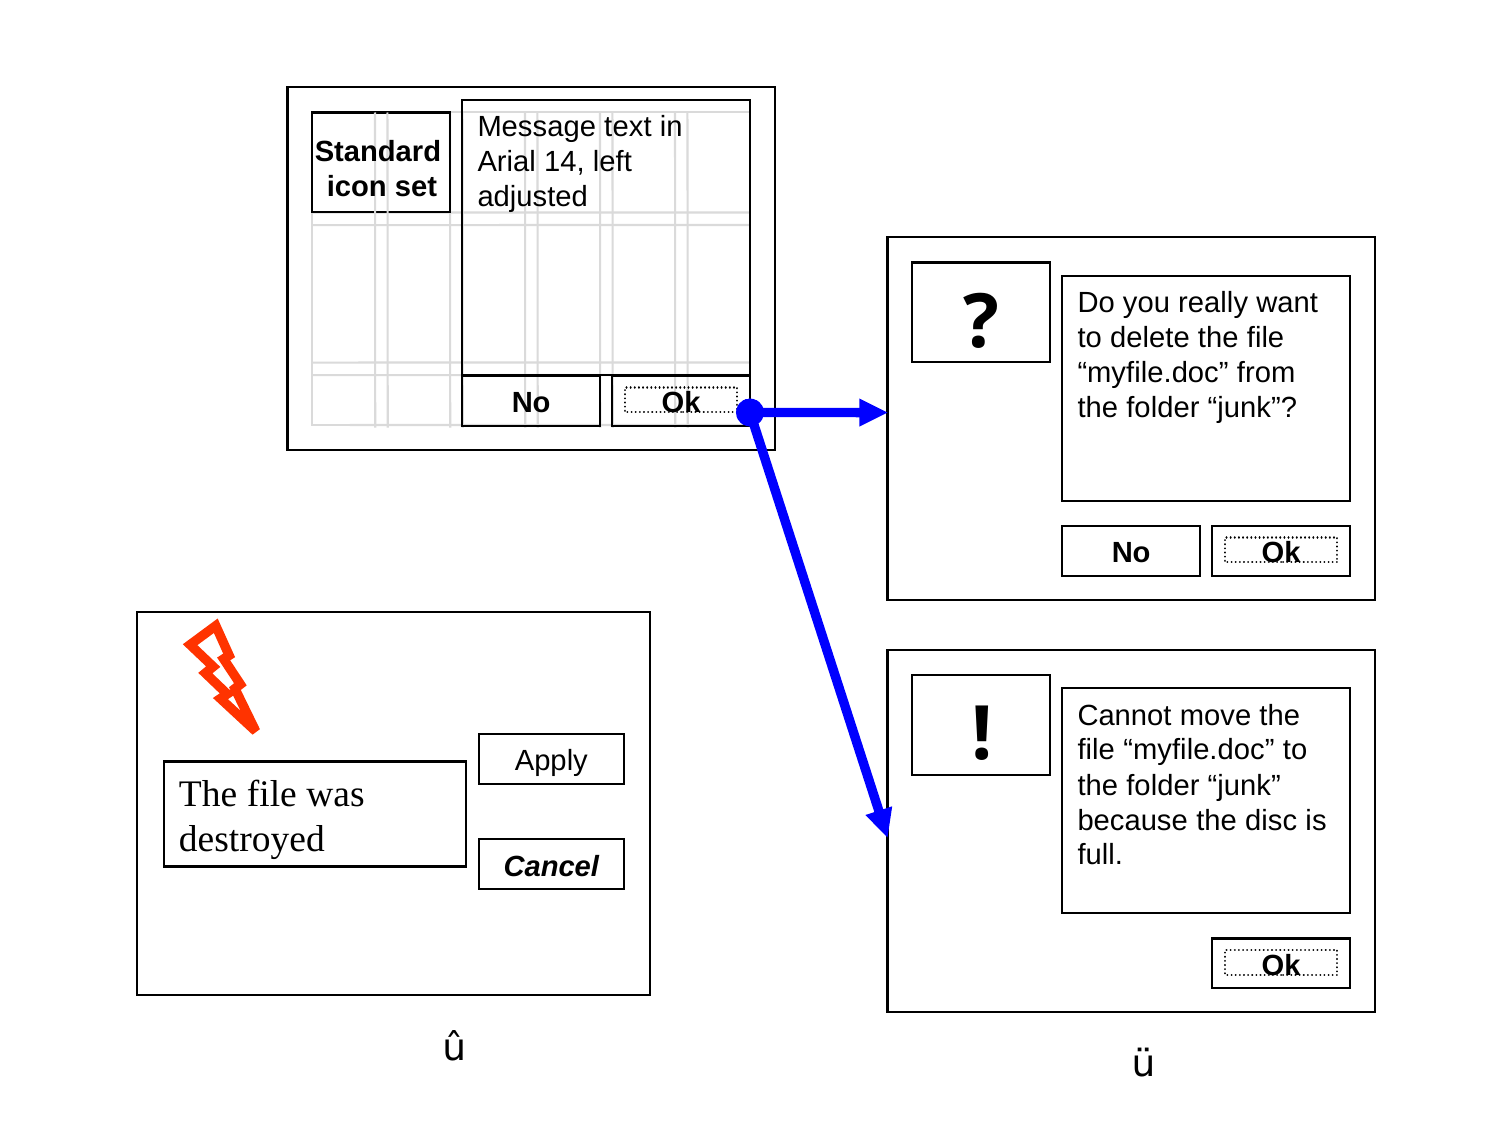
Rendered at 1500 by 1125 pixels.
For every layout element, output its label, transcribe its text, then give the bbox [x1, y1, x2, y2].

text_box [190, 625, 256, 732]
text_box [427, 1021, 492, 1082]
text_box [887, 649, 1376, 1098]
text_box [137, 612, 650, 995]
text_box The file was destroyed [163, 761, 467, 867]
text_box [912, 262, 1050, 363]
text_box [779, 406, 888, 419]
text_box Cancel [479, 839, 624, 890]
text_box ? [948, 264, 1015, 370]
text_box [287, 87, 776, 451]
text_box Ok [1212, 526, 1350, 576]
text_box Do you really want to delete the file “myfile.doc” from the folder “junk”? [1062, 275, 1350, 501]
text_box Apply [479, 733, 624, 784]
text_box No [1062, 526, 1200, 576]
text_box [887, 237, 1375, 600]
text_box [1224, 537, 1338, 563]
